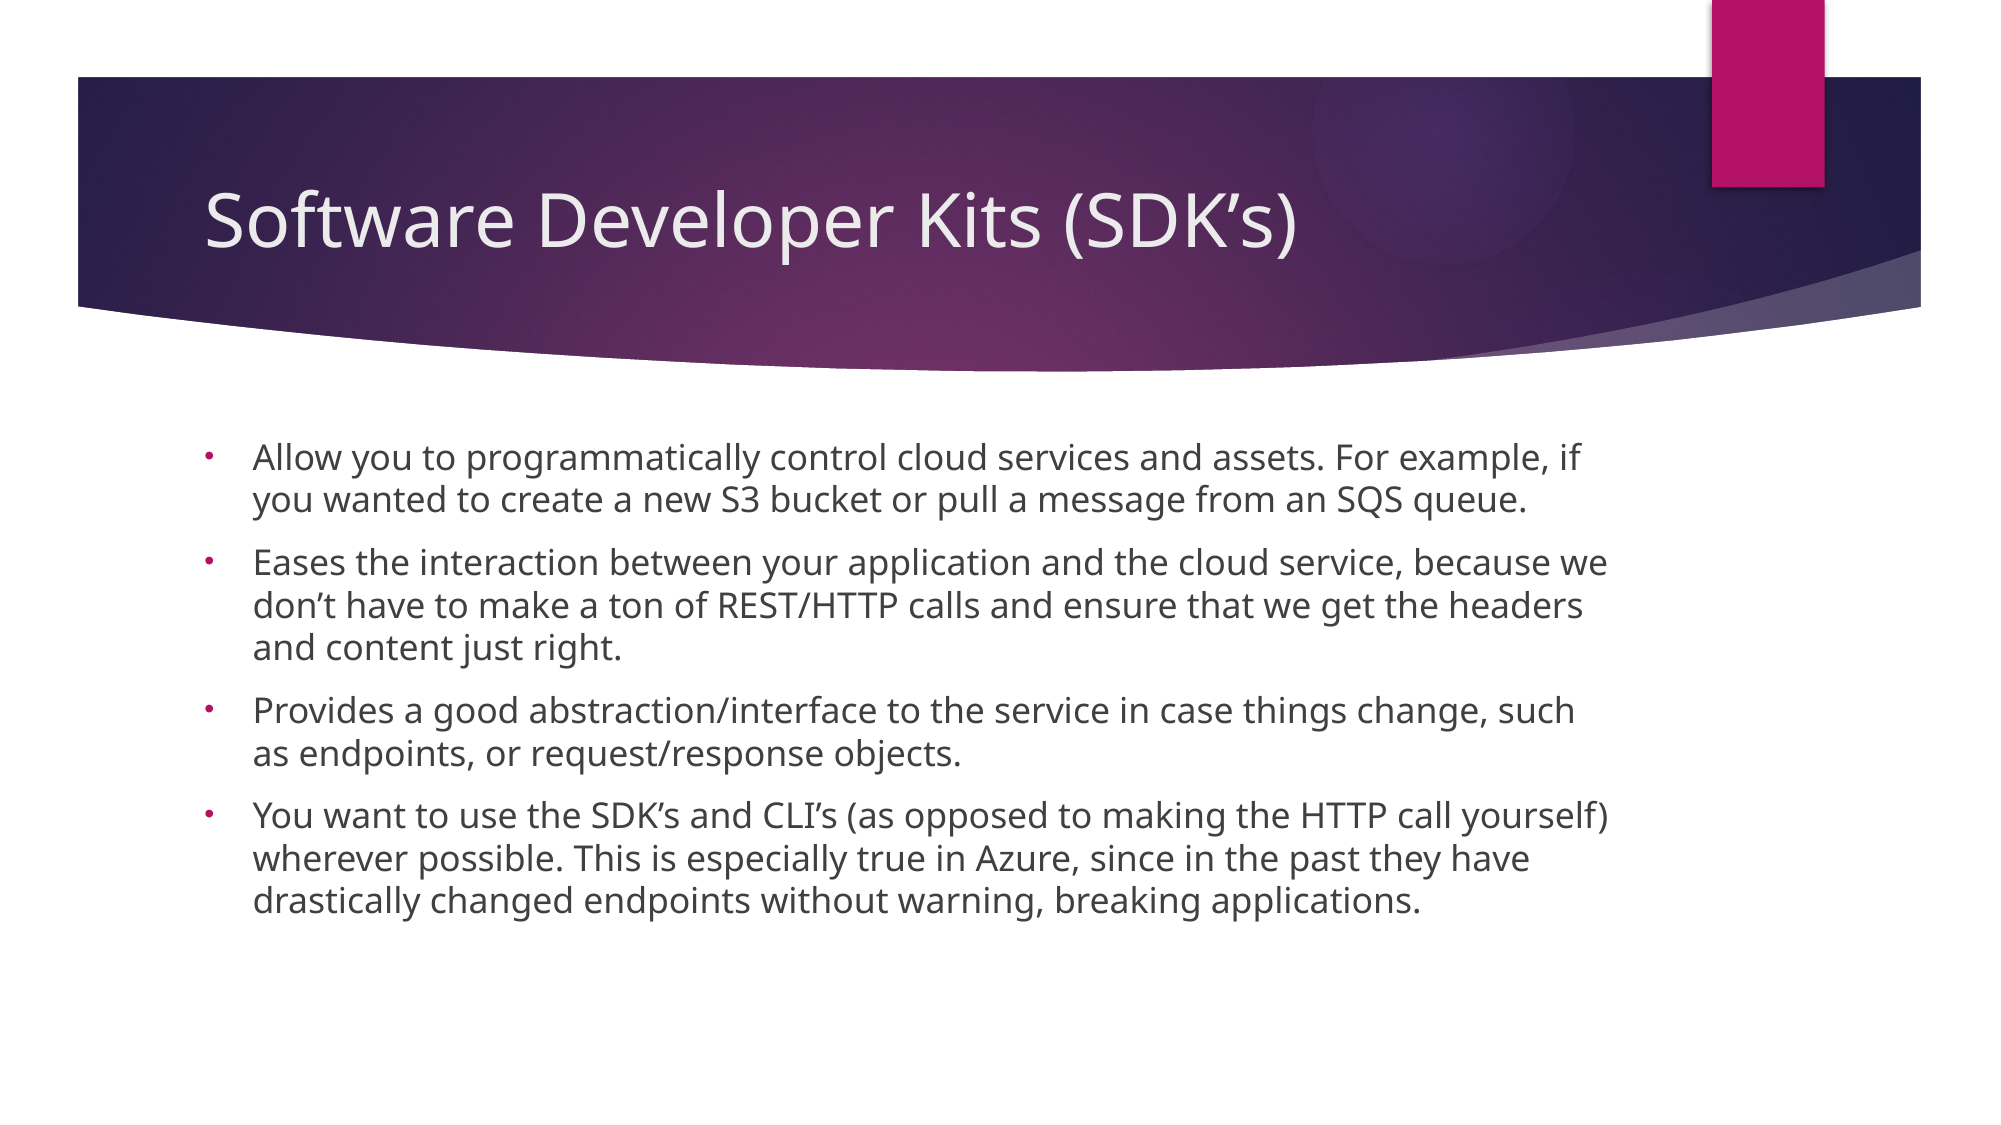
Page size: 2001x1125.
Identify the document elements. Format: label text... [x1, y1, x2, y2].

title Software Developer Kits (SDK’s) [189, 159, 1627, 276]
list Allow you to programmatically control cloud services and assets. For example, if you wanted to create a new S3 bucket or pull a message from an SQS queue. Eases the interaction between your application and the cloud service, because we don’t have to make a ton of REST/HTTP calls and ensure that we get the headers and content just right. Provides a good abstraction/interface to the service in case things change, such as endpoints, or request/response objects. You want to use the SDK’s and CLI’s (as opposed to making the HTTP call yourself) wherever possible. This is especially true in Azure, since in the past they have drastically changed endpoints without warning, breaking applications. [189, 427, 1638, 988]
